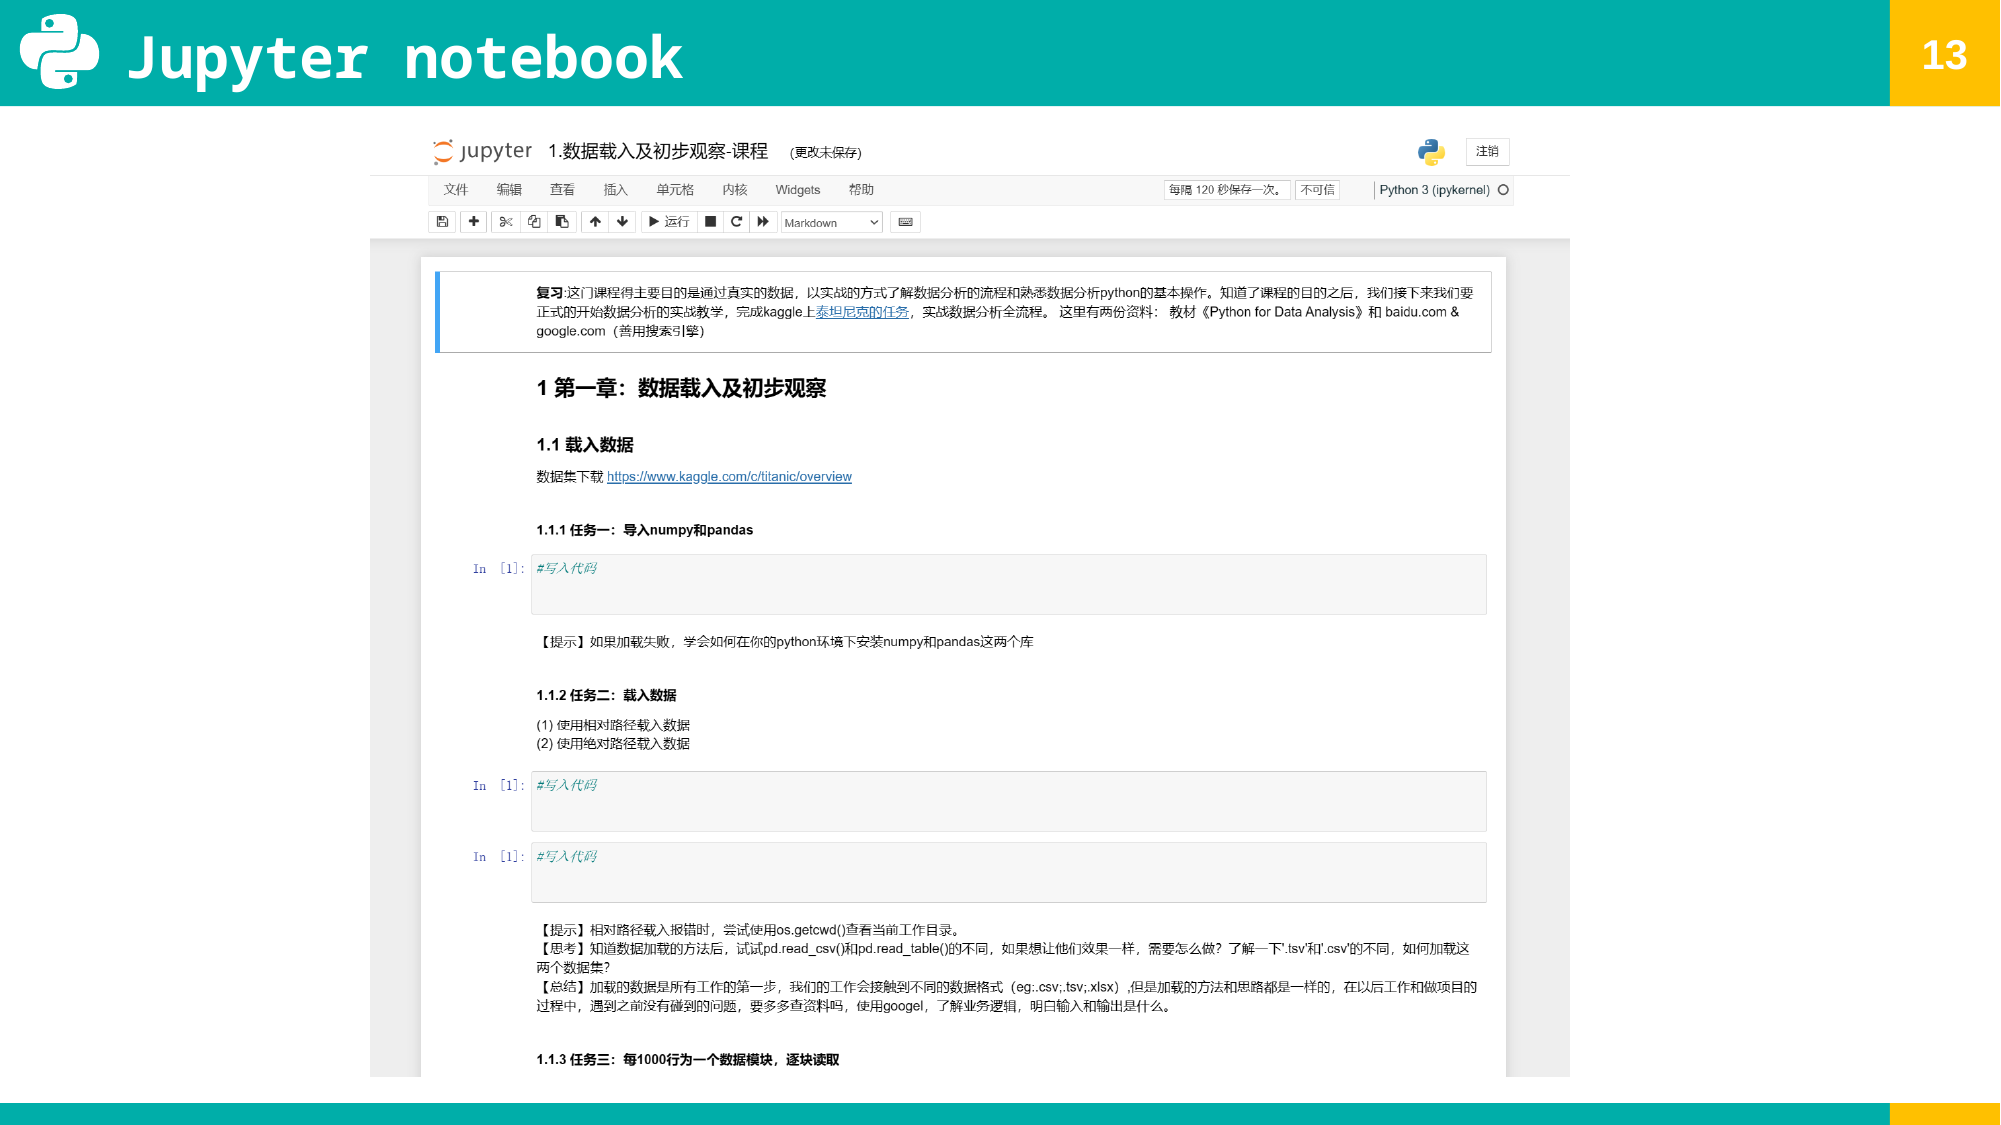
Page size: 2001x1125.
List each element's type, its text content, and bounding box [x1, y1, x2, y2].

picture [370, 133, 1570, 1077]
text_box Jupyter notebook [109, 12, 1263, 98]
